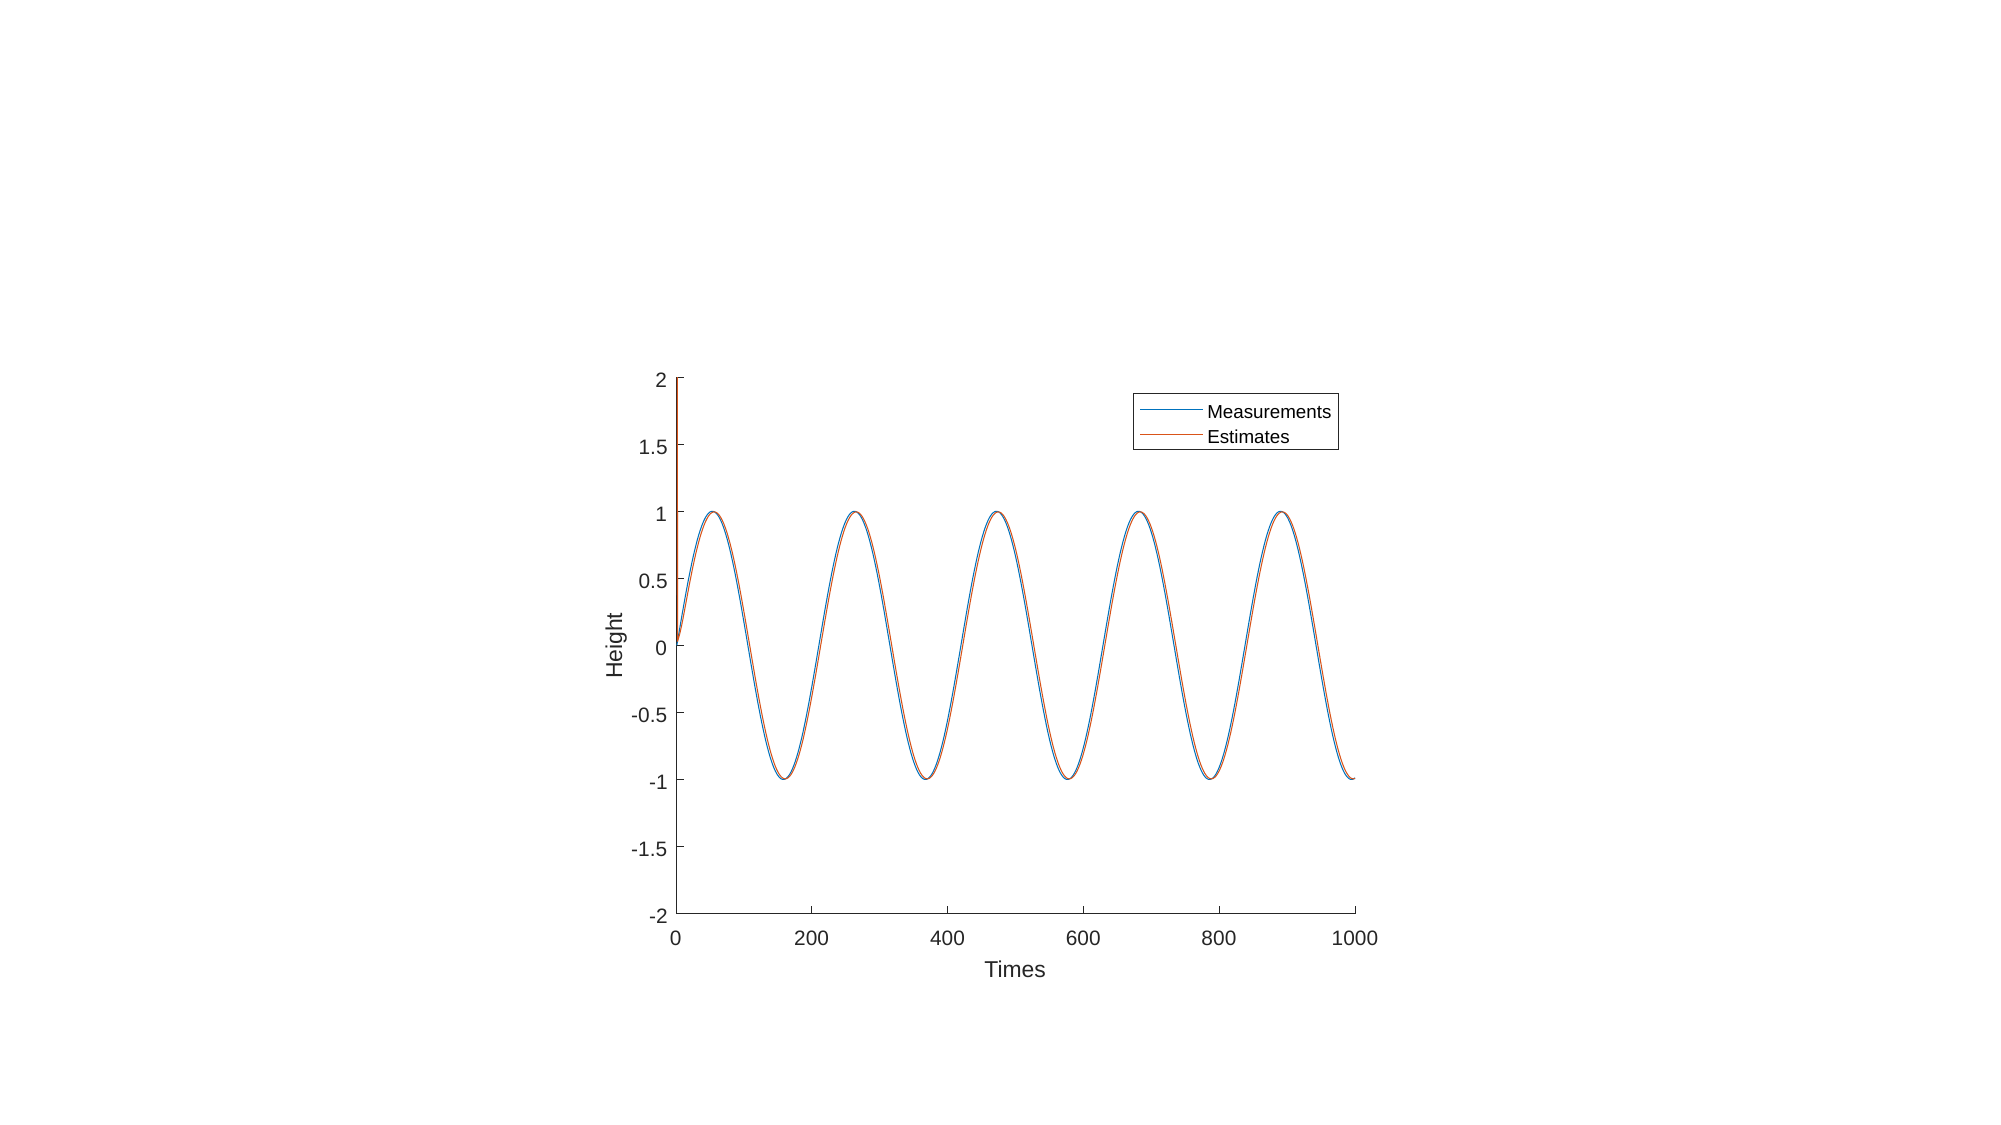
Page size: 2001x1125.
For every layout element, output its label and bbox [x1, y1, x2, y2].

list [562, 328, 1438, 985]
